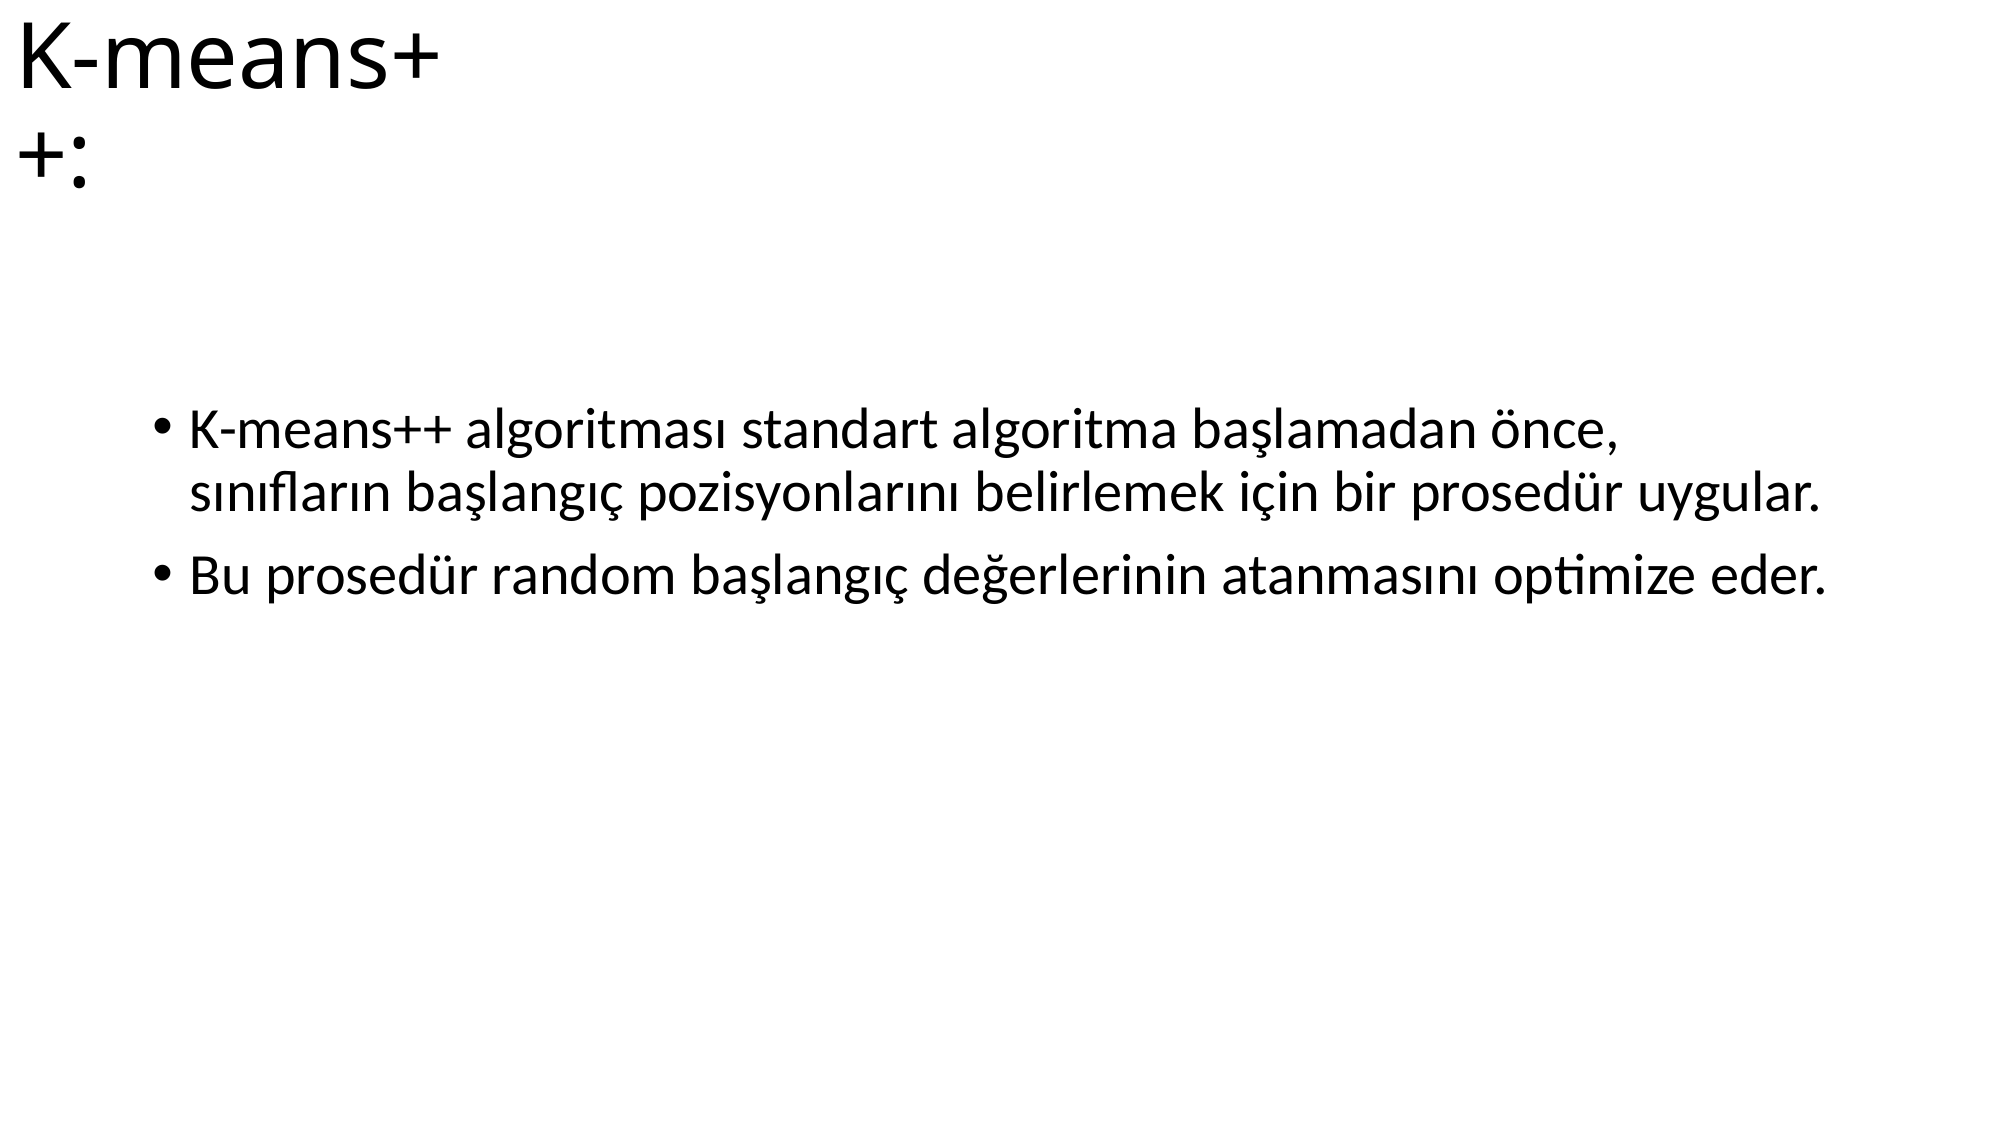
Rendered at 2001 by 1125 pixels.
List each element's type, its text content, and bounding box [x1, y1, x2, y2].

list K-means++ algoritması standart algoritma başlamadan önce, sınıfların başlangıç pozisyonlarını belirlemek için bir prosedür uygular. Bu prosedür random başlangıç değerlerinin atanmasını optimize eder. [137, 299, 1863, 775]
title K-means++: [0, 0, 513, 218]
